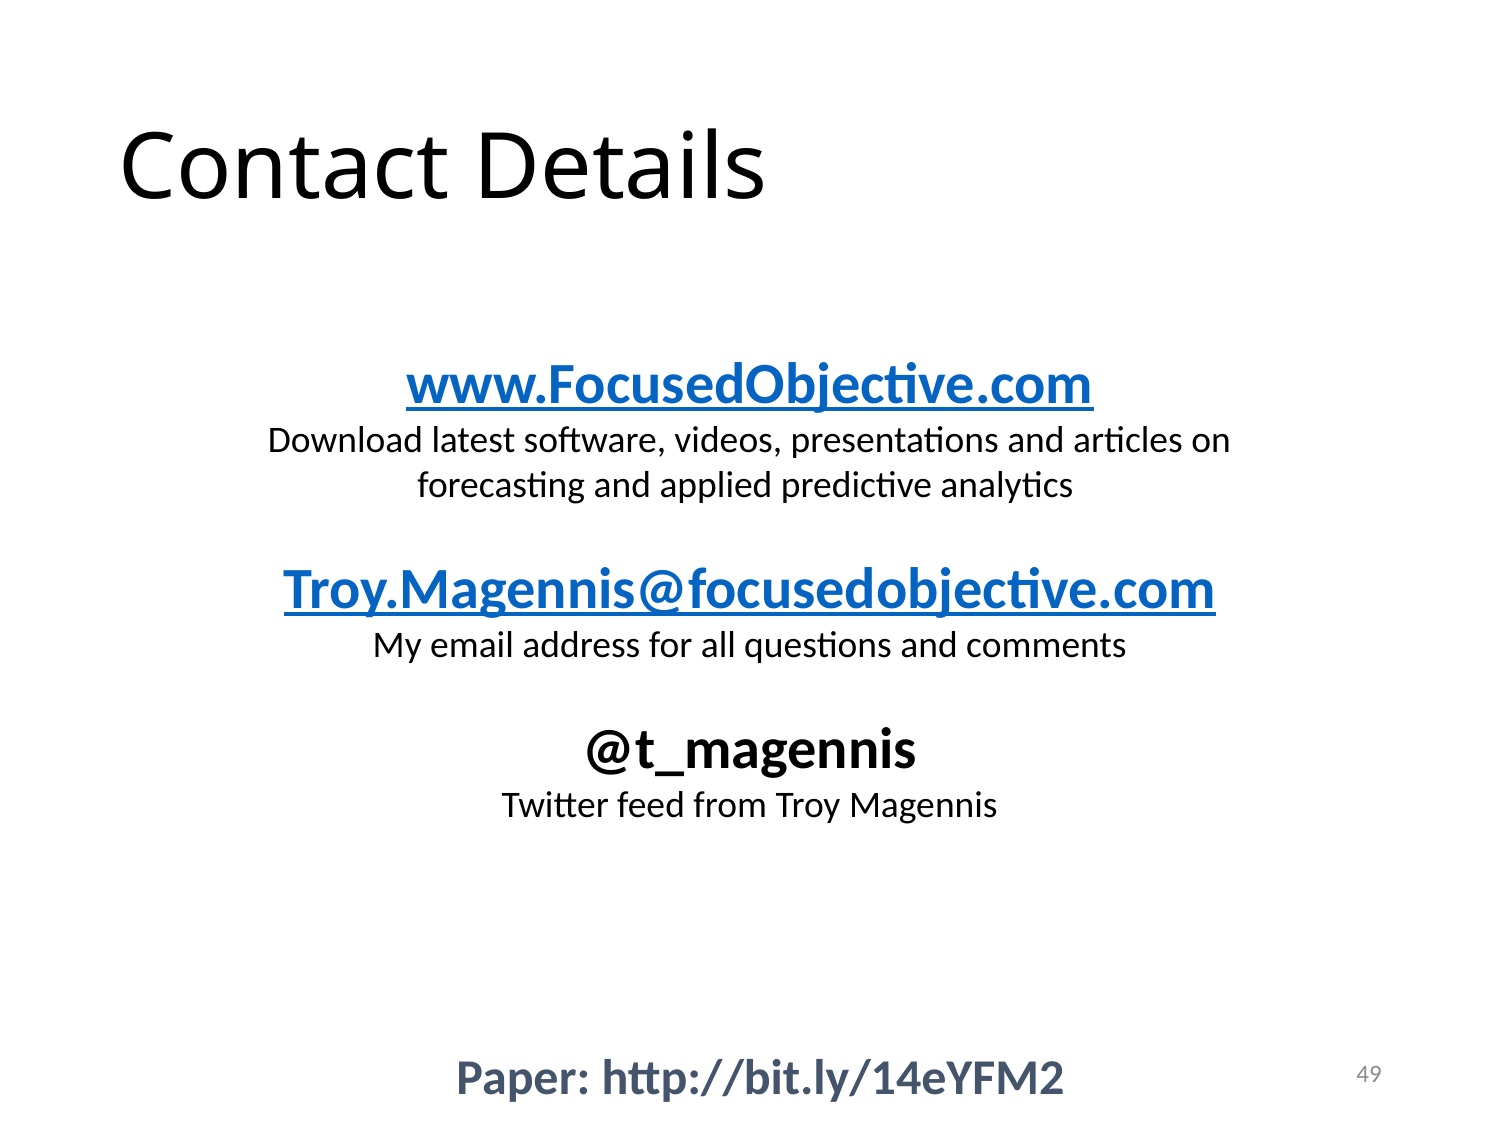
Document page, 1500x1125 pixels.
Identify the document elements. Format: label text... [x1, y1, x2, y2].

text_box Paper: http://bit.ly/14eYFM2 [441, 1036, 1081, 1112]
text_box www.FocusedObjective.com Download latest software, videos, presentations and articles on forecasting and applied predictive analytics Troy.Magennis@focusedobjective.com My email address for all questions and comments @t_magennis Twitter feed from Troy Magennis [212, 337, 1288, 833]
slide_number 49 [1081, 1042, 1397, 1103]
title Contact Details [103, 59, 1397, 278]
